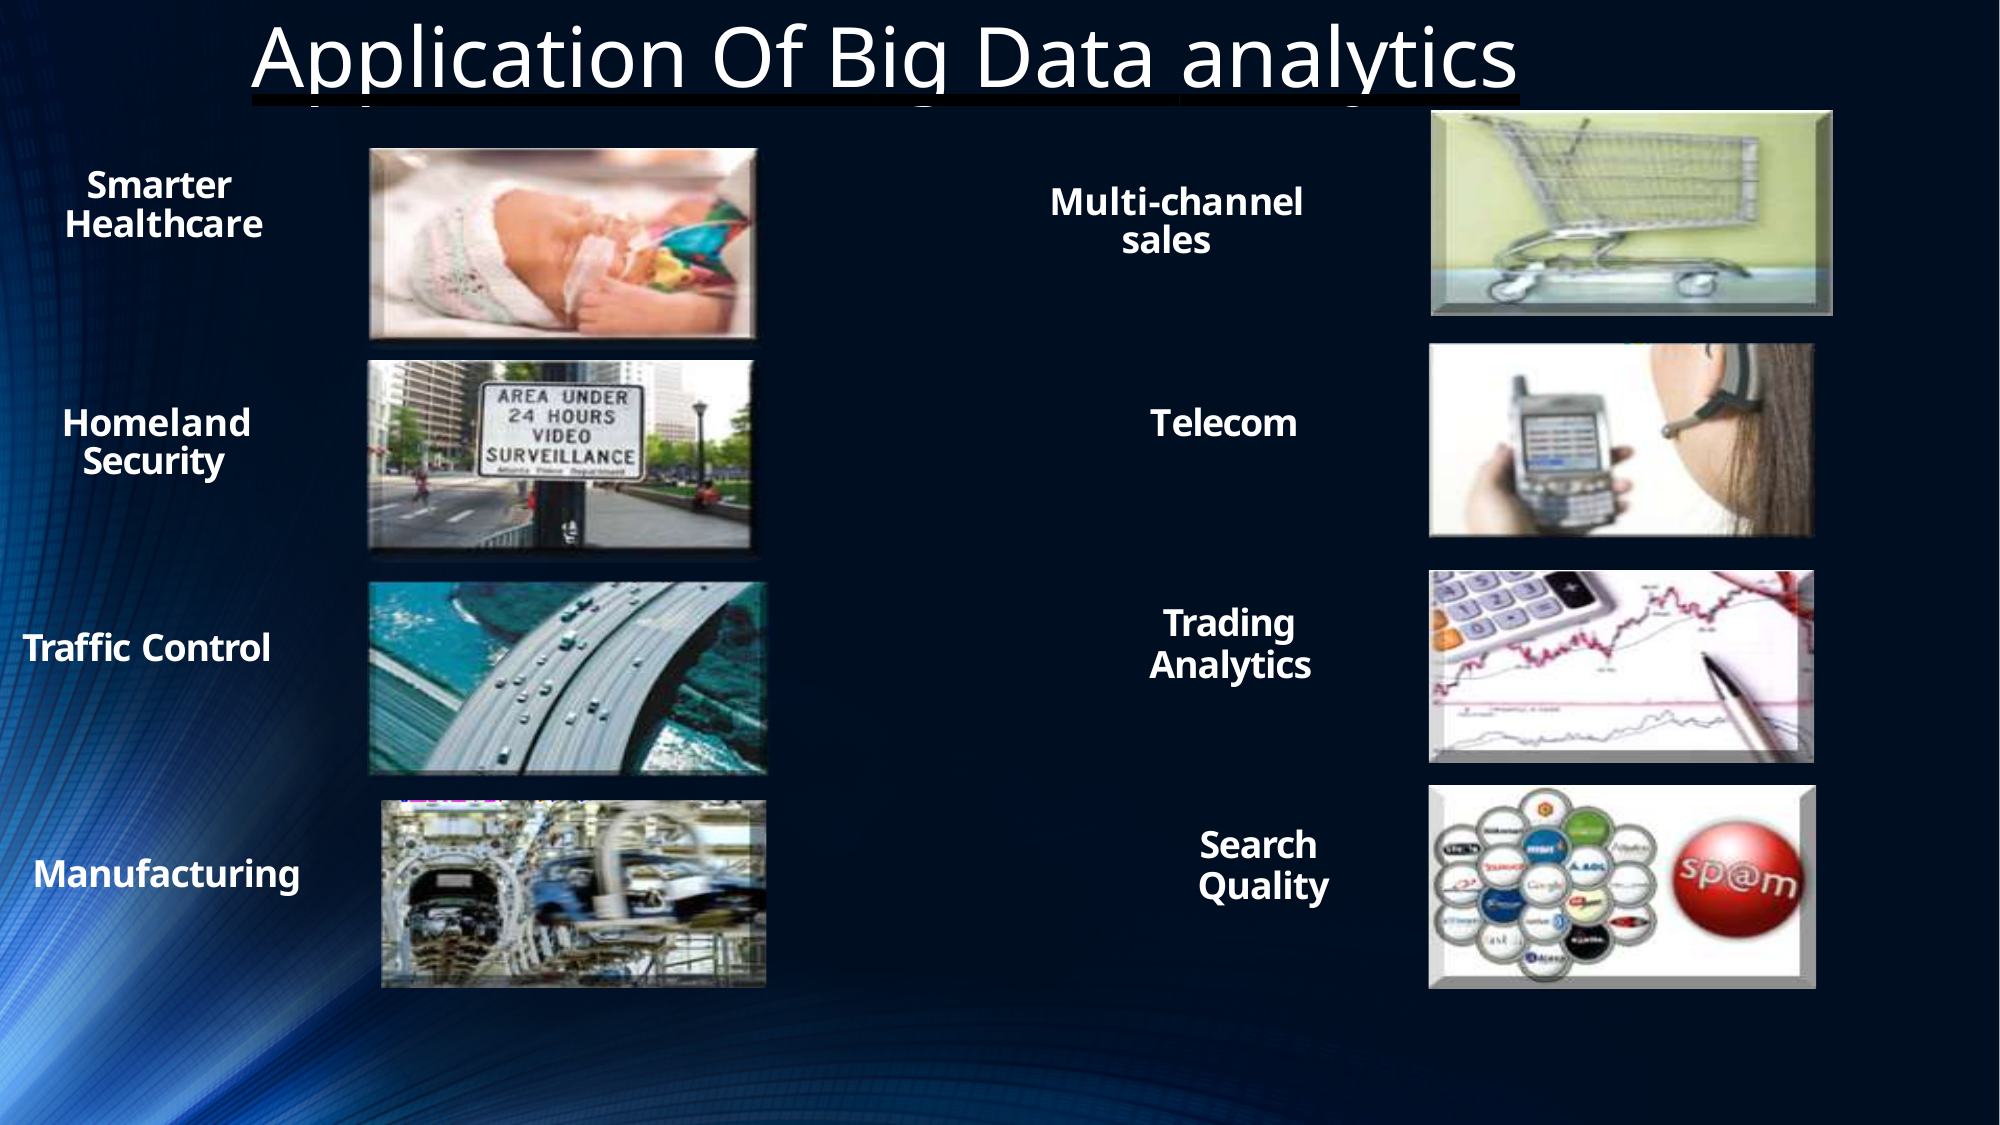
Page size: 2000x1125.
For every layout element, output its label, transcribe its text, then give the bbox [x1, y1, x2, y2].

text_box Multi-channel sales [1047, 175, 1352, 261]
text_box Smarter Healthcare [62, 159, 305, 245]
title Application Of Big Data analytics [249, 0, 1854, 105]
text_box Homeland Security [59, 396, 290, 483]
picture [0, 0, 2000, 1125]
text_box Telecom [1147, 396, 1336, 444]
text_box [1428, 785, 1817, 989]
text_box Manufacturing [30, 847, 353, 895]
text_box Trading Analytics [1147, 600, 1352, 686]
text_box [1428, 570, 1815, 763]
text_box [366, 581, 773, 780]
text_box [1428, 343, 1819, 541]
text_box [1430, 110, 1833, 316]
text_box Search Quality [1195, 821, 1362, 908]
text_box [381, 800, 767, 988]
text_box [368, 148, 767, 350]
text_box Traffic Control [19, 621, 330, 669]
text_box [366, 360, 767, 563]
